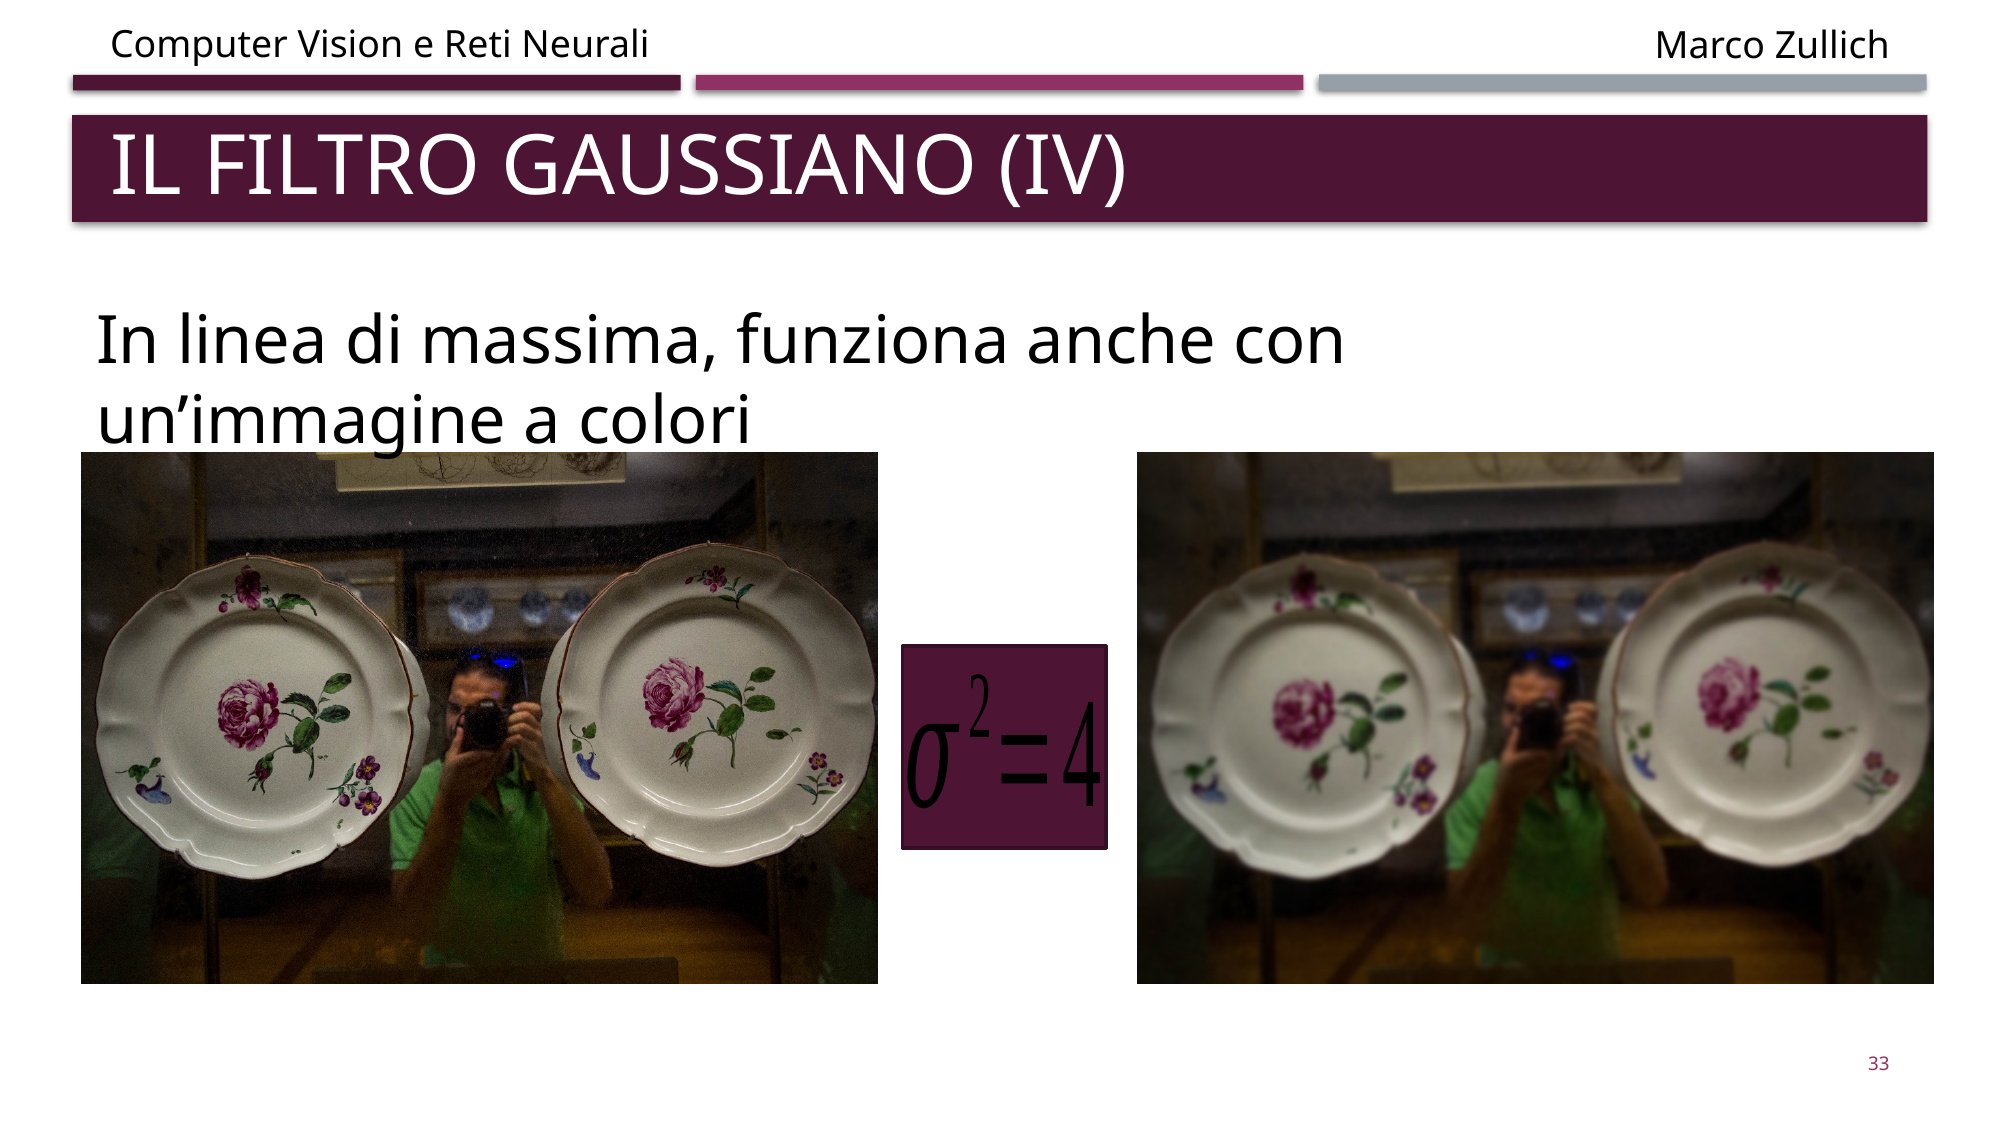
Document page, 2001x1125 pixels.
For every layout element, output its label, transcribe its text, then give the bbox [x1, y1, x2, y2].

text_box In linea di massima, funziona anche con un’immagine a colori [81, 289, 1778, 465]
picture [1137, 452, 1935, 985]
title Il filtro gaussiano (iv) [95, 124, 1905, 219]
picture [80, 452, 878, 985]
slide_number 33 [1732, 1034, 1905, 1095]
